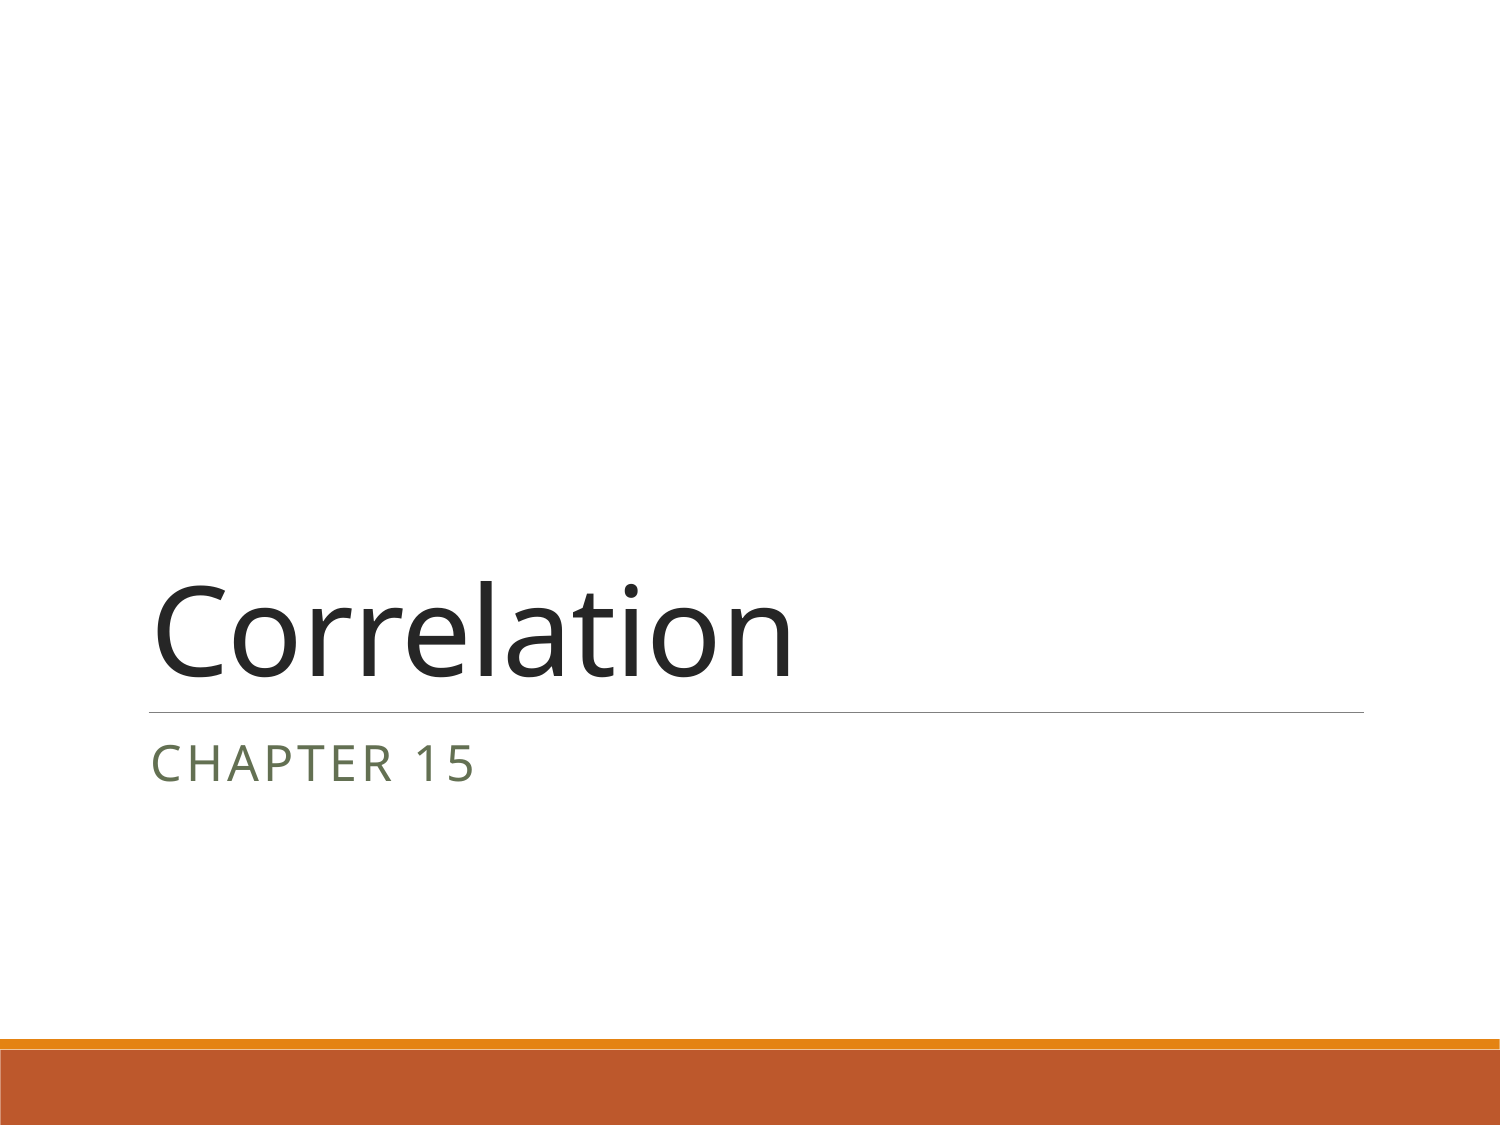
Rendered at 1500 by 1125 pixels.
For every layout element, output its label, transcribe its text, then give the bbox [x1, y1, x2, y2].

title Correlation [135, 124, 1373, 710]
subtitle Chapter 15 [135, 730, 1373, 919]
